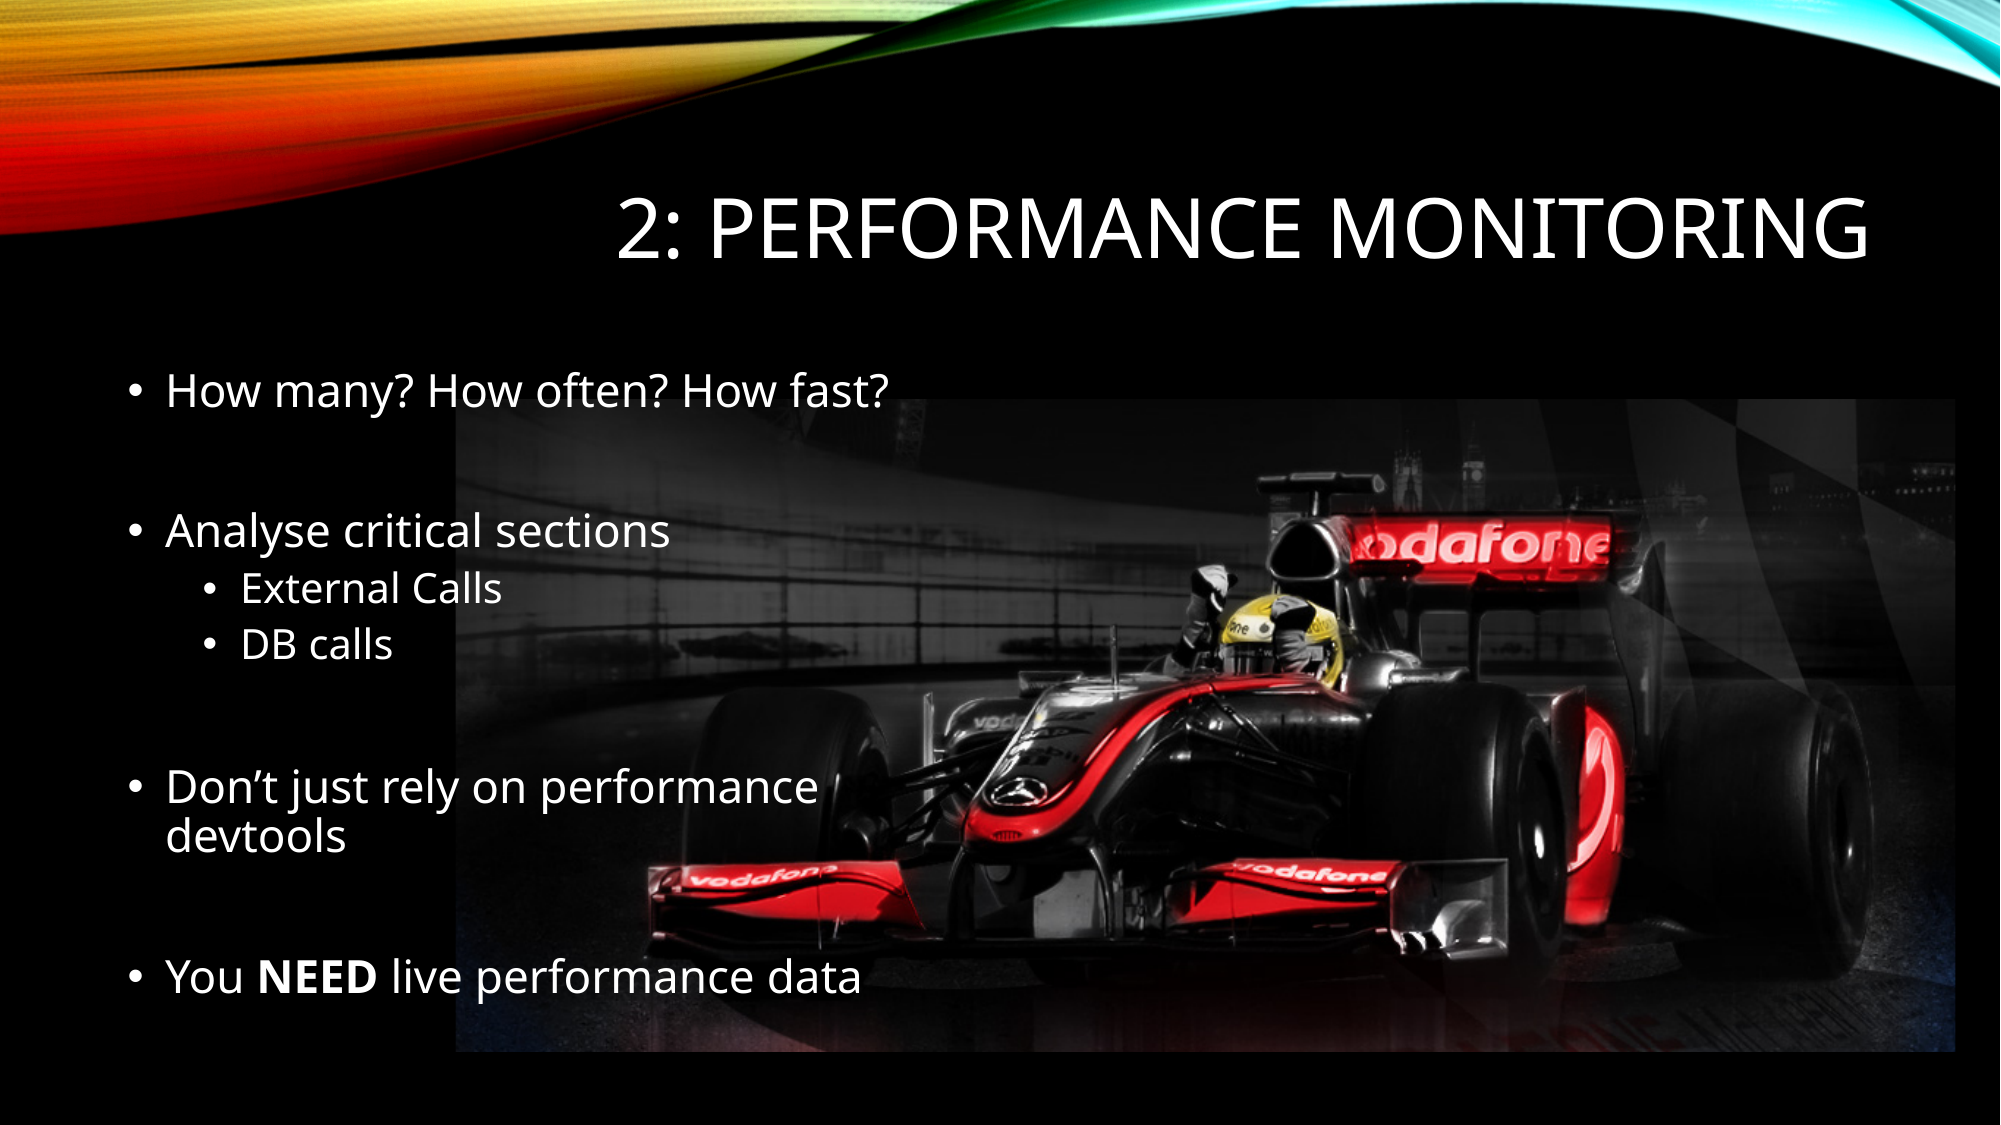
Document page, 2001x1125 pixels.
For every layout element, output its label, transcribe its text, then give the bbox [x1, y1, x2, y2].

picture [455, 399, 1956, 1053]
list How many? How often? How fast? Analyse critical sections External Calls DB calls Don’t just rely on performance devtools You NEED live performance data [112, 360, 1888, 1021]
picture [0, 0, 2000, 237]
title 2: Performance Monitoring [474, 125, 1888, 338]
